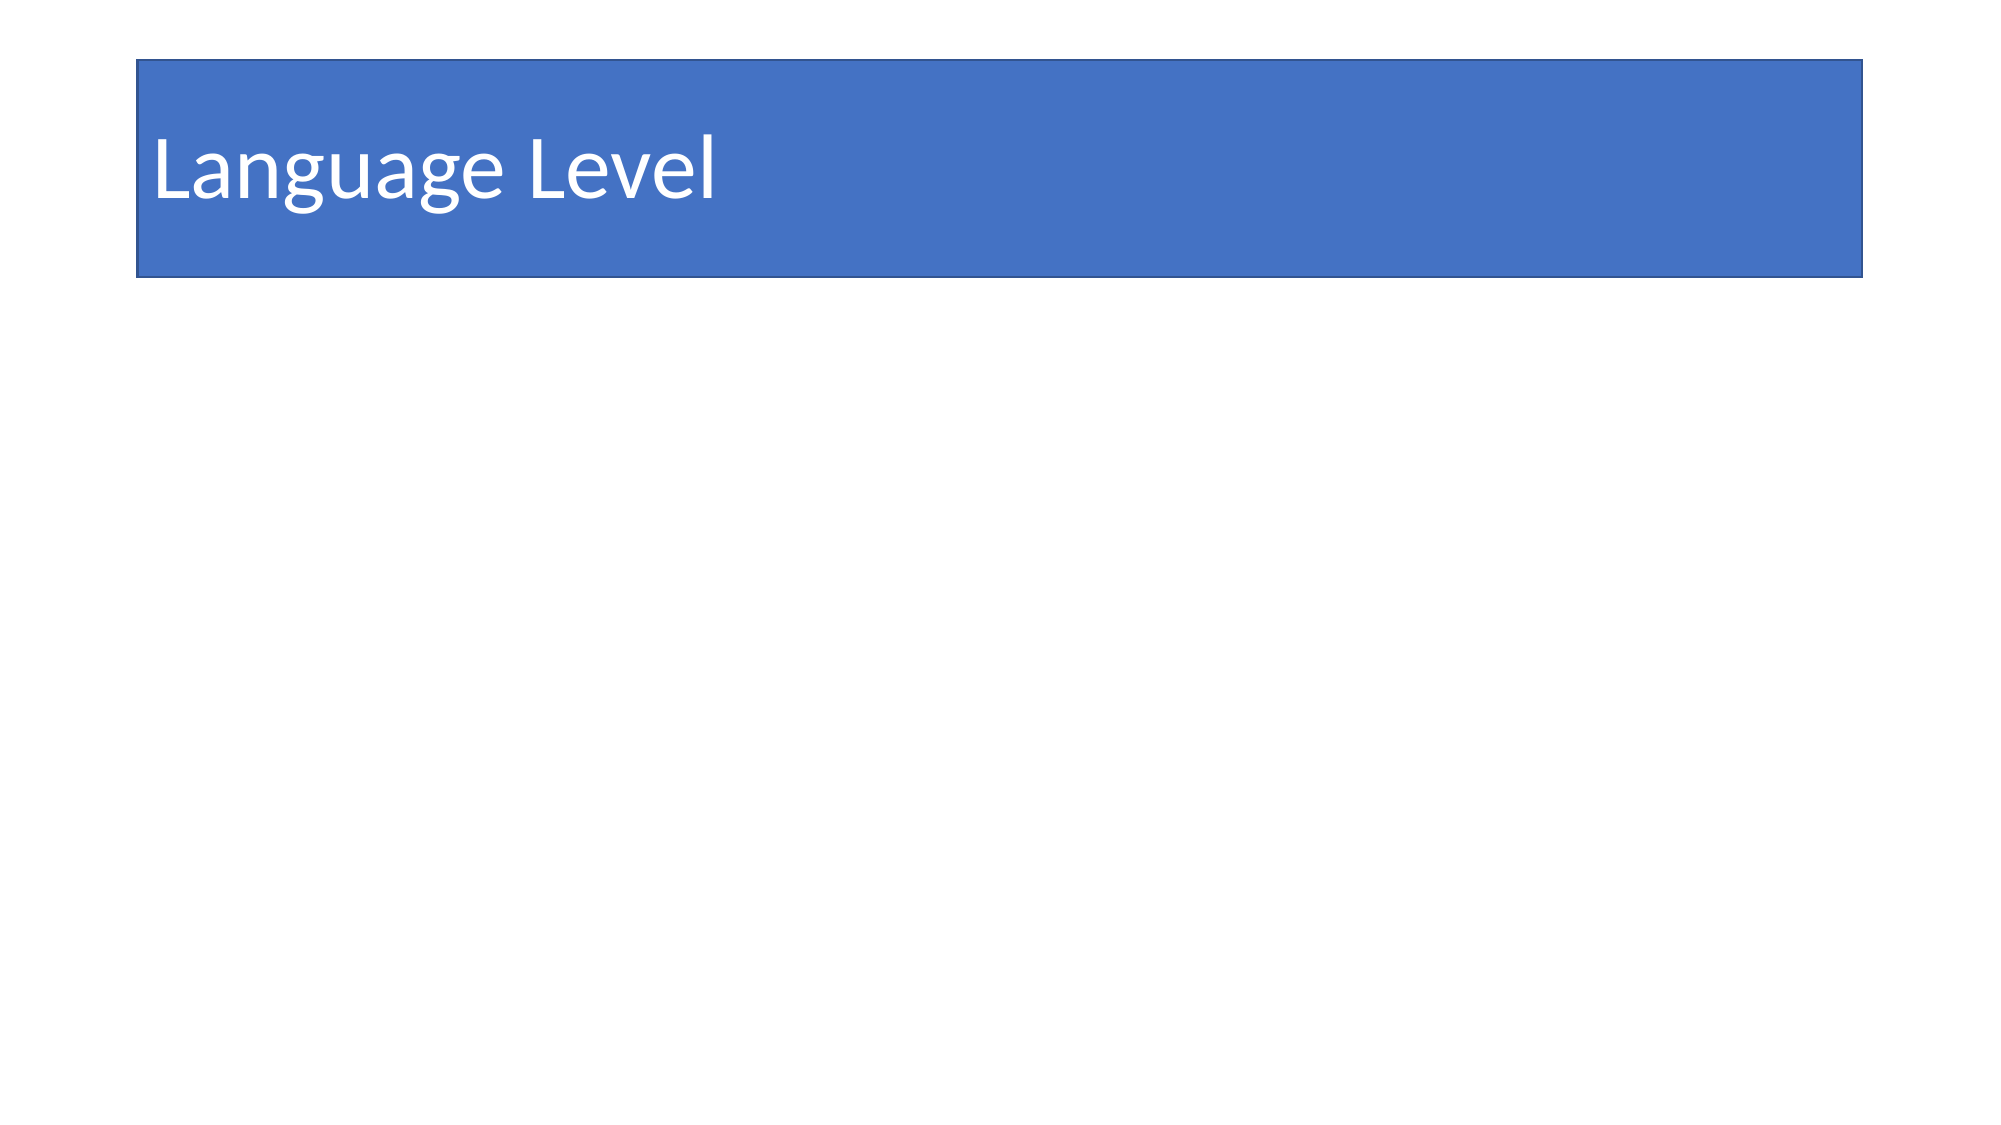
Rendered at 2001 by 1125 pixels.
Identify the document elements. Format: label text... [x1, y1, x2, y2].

title Language Level [136, 59, 1863, 278]
